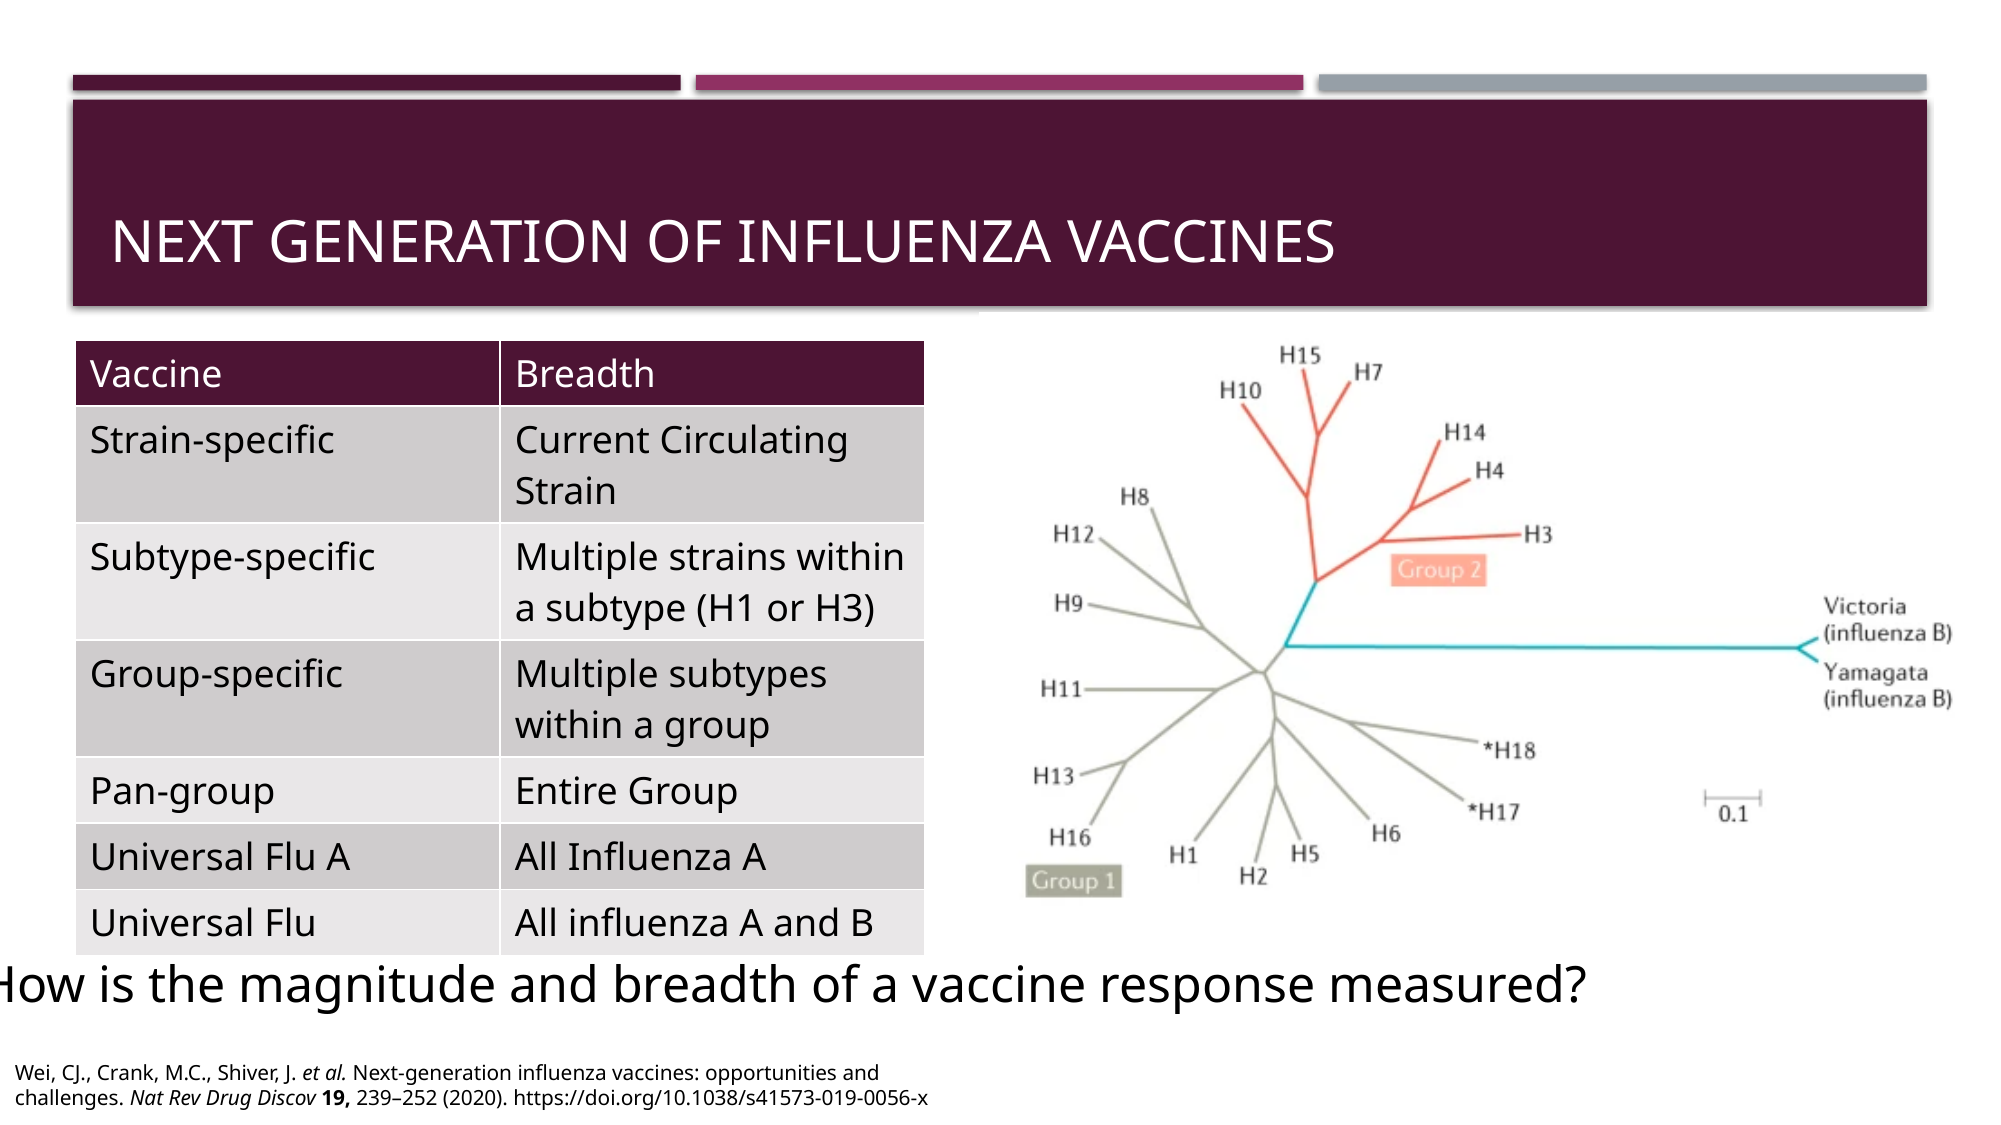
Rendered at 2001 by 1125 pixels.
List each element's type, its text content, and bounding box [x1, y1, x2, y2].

text_box Wei, CJ., Crank, M.C., Shiver, J. et al. Next-generation influenza vaccines: opportunities and challenges. Nat Rev Drug Discov 19, 239–252 (2020). https://doi.org/10.1038/s41573-019-0056-x [0, 1052, 1000, 1117]
table_cell All influenza A and B [501, 890, 924, 945]
table_cell Pan-group [76, 758, 499, 822]
table_cell Universal Flu [76, 890, 499, 945]
table_cell Universal Flu A [76, 824, 499, 889]
table_cell Multiple subtypes within a group [501, 641, 924, 756]
table_cell Strain-specific [76, 407, 499, 522]
table_cell Multiple strains within a subtype (H1 or H3) [501, 524, 924, 639]
table_cell Group-specific [76, 641, 499, 756]
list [979, 312, 1980, 926]
table_header Vaccine [76, 341, 499, 405]
text_box How is the magnitude and breadth of a vaccine response measured? [0, 945, 1616, 1021]
table_cell Subtype-specific [76, 524, 499, 639]
table_header Breadth [501, 341, 924, 405]
table_cell Entire Group [501, 758, 924, 822]
table_cell Current Circulating Strain [501, 407, 924, 522]
title Next Generation of Influenza Vaccines [95, 119, 1905, 282]
table_cell All Influenza A [501, 824, 924, 889]
